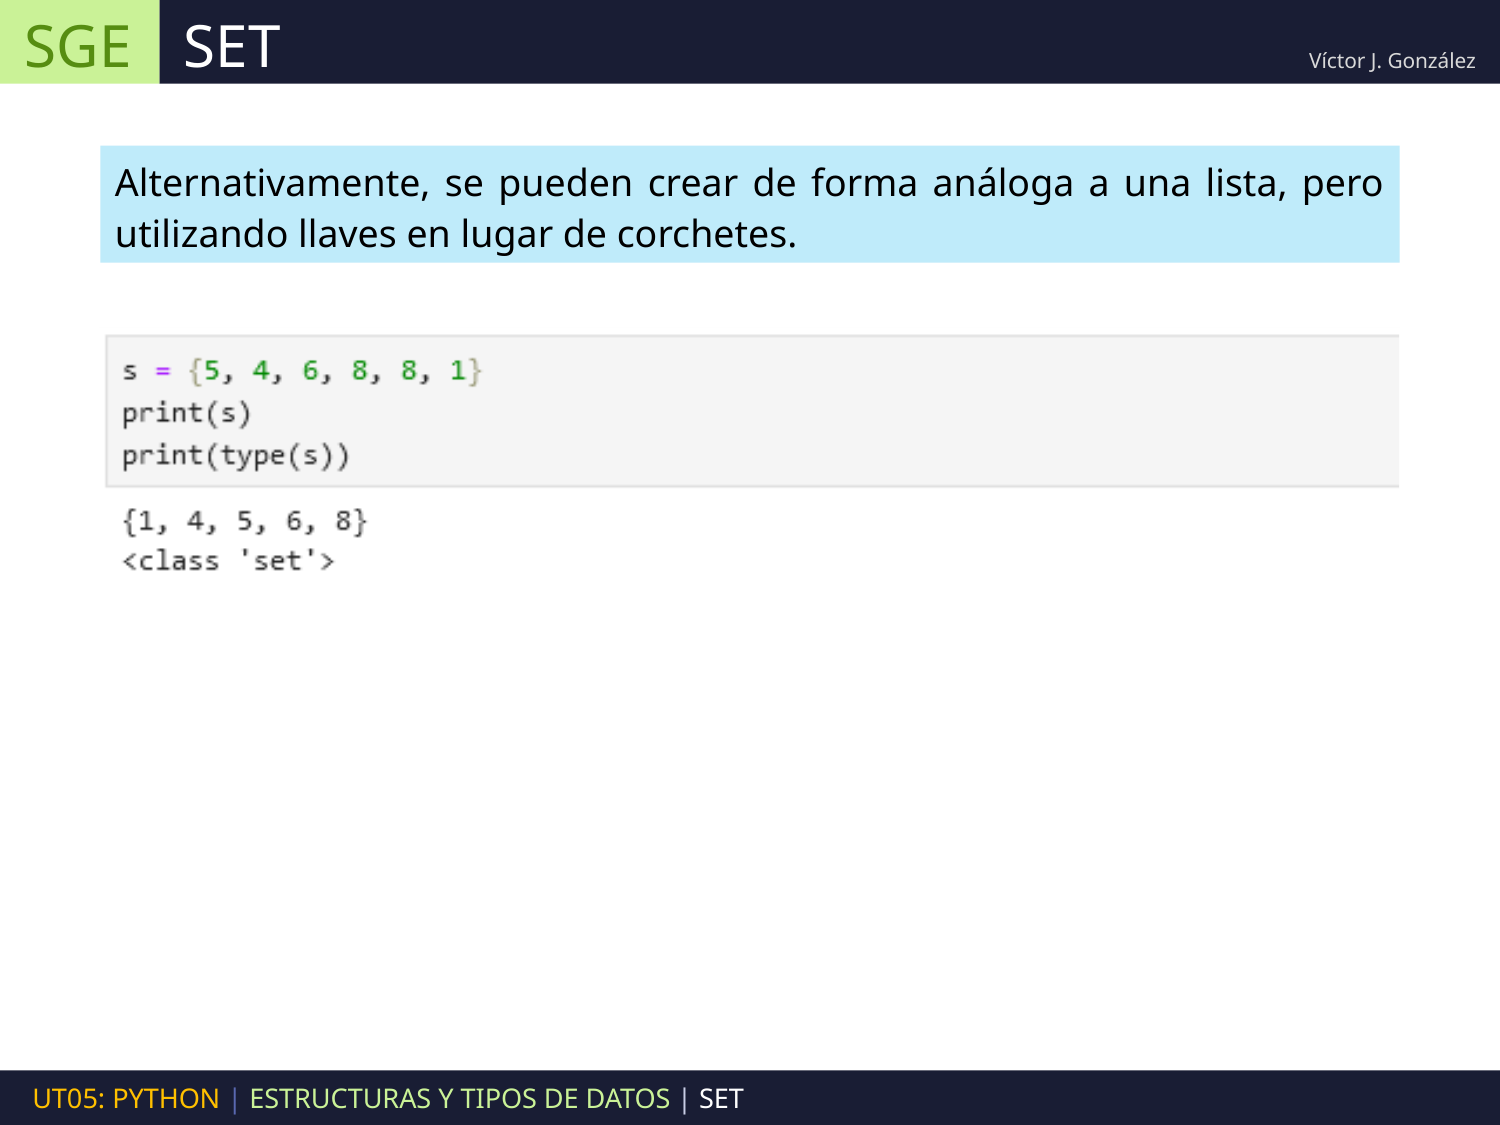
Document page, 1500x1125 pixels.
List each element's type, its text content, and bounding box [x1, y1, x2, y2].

text_box UT05: PYTHON | ESTRUCTURAS Y TIPOS DE DATOS | SET [17, 1073, 1500, 1122]
text_box [0, 0, 161, 86]
text_box [161, 0, 1500, 86]
text_box Alternativamente, se pueden crear de forma análoga a una lista, pero utilizando llaves en lugar de corchetes. [100, 145, 1400, 263]
text_box [0, 1068, 1500, 1125]
text_box SGE [10, 1, 147, 86]
text_box SET [168, 1, 296, 86]
picture [99, 325, 1400, 587]
text_box Víctor J. González [1294, 40, 1491, 80]
